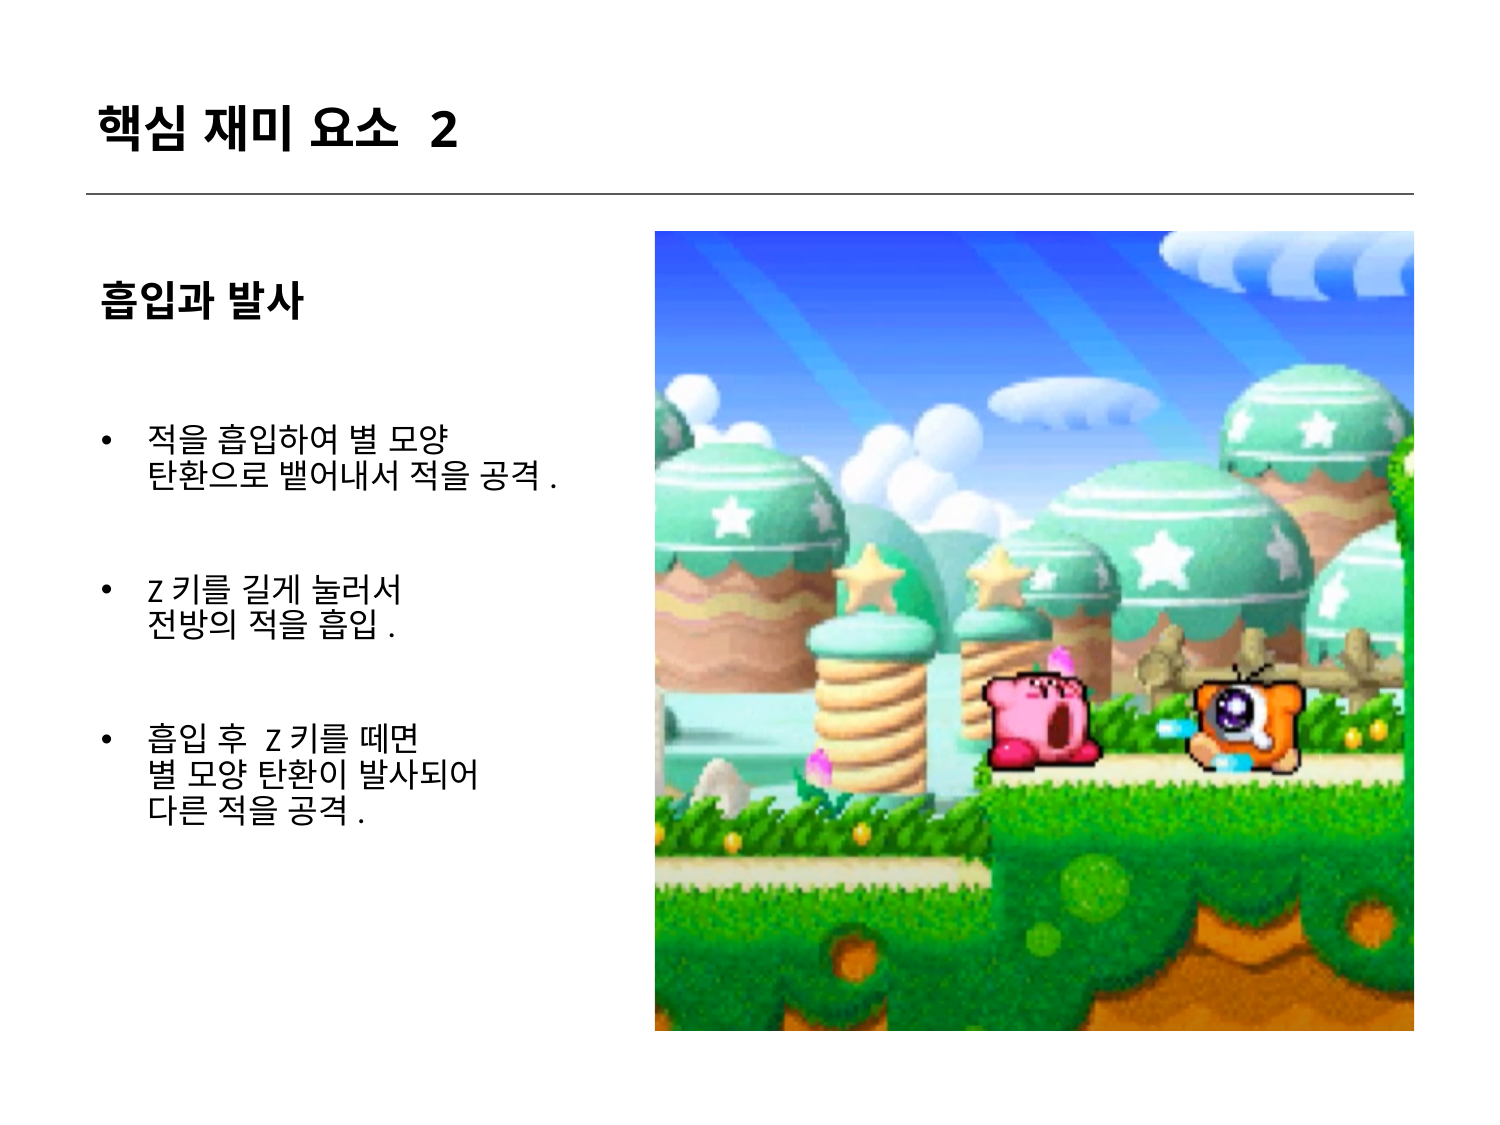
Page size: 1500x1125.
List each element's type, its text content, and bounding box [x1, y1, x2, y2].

list 적을 흡입하여 별 모양 탄환으로 뱉어내서 적을 공격. Z키를 길게 눌러서 전방의 적을 흡입. 흡입 후 Z키를 떼면 별 모양 탄환이 발사되어 다른 적을 공격. [85, 416, 570, 1042]
table_header 핵심 재미 요소 2 [86, 58, 1414, 193]
title 흡입과 발사 [85, 250, 570, 336]
picture [654, 231, 1415, 1031]
